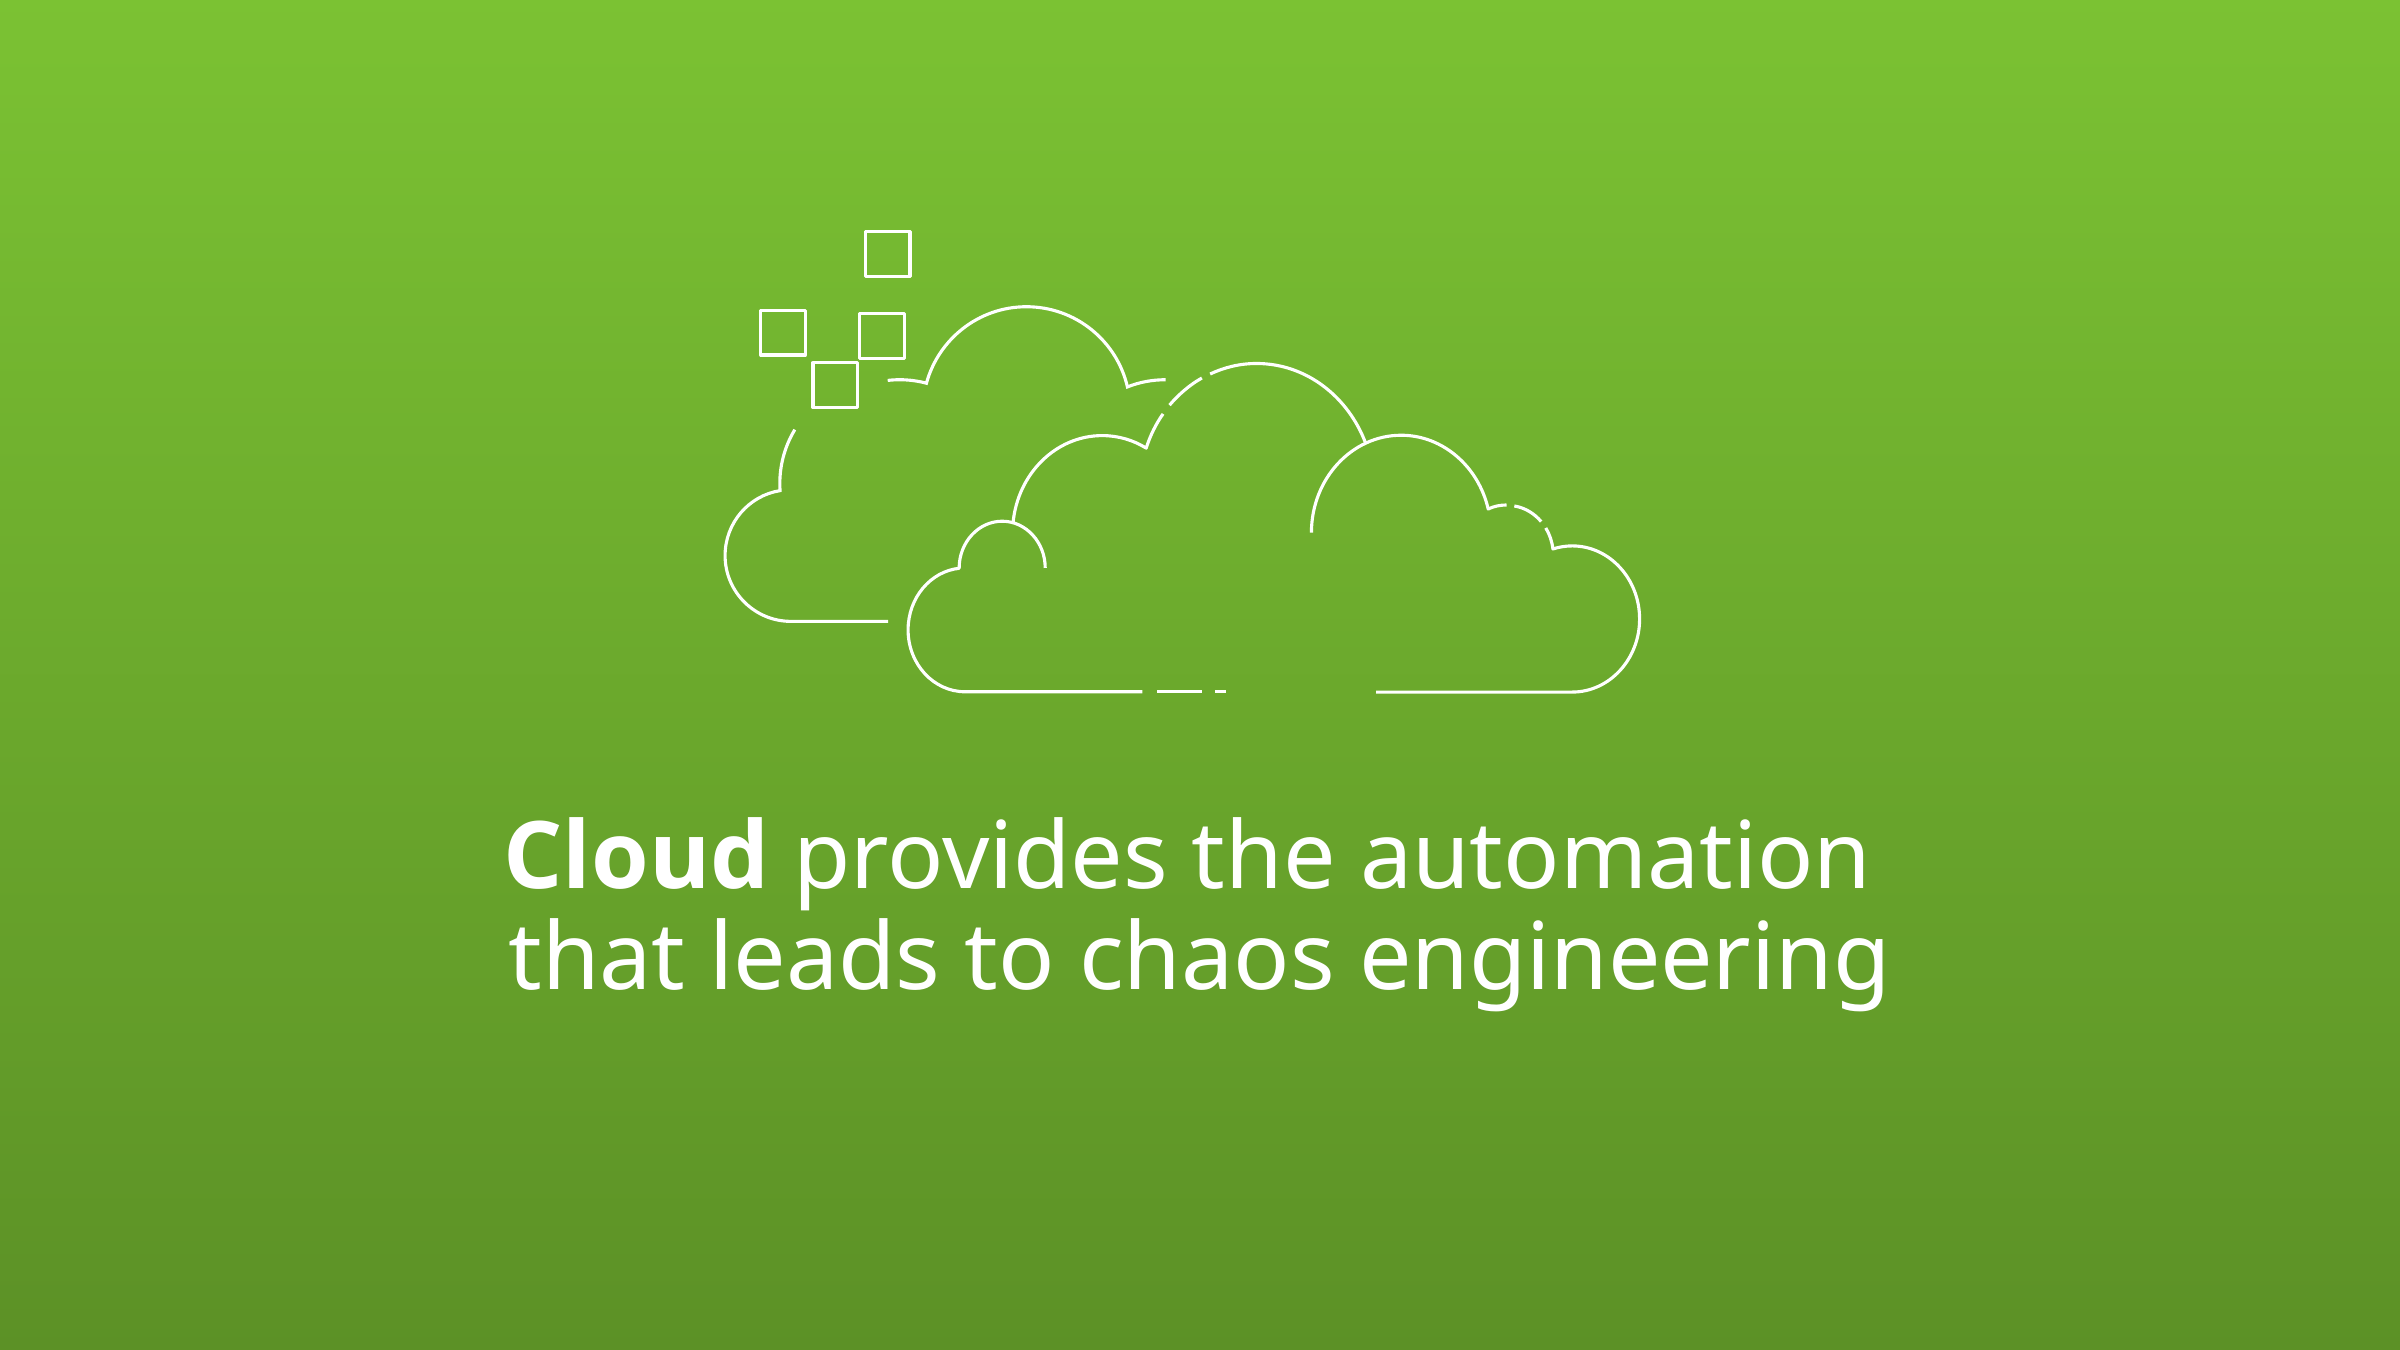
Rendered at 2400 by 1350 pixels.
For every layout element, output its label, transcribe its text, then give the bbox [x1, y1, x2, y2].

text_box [721, 227, 1644, 696]
text_box Cloud provides the automation that leads to chaos engineering [300, 800, 2100, 1017]
